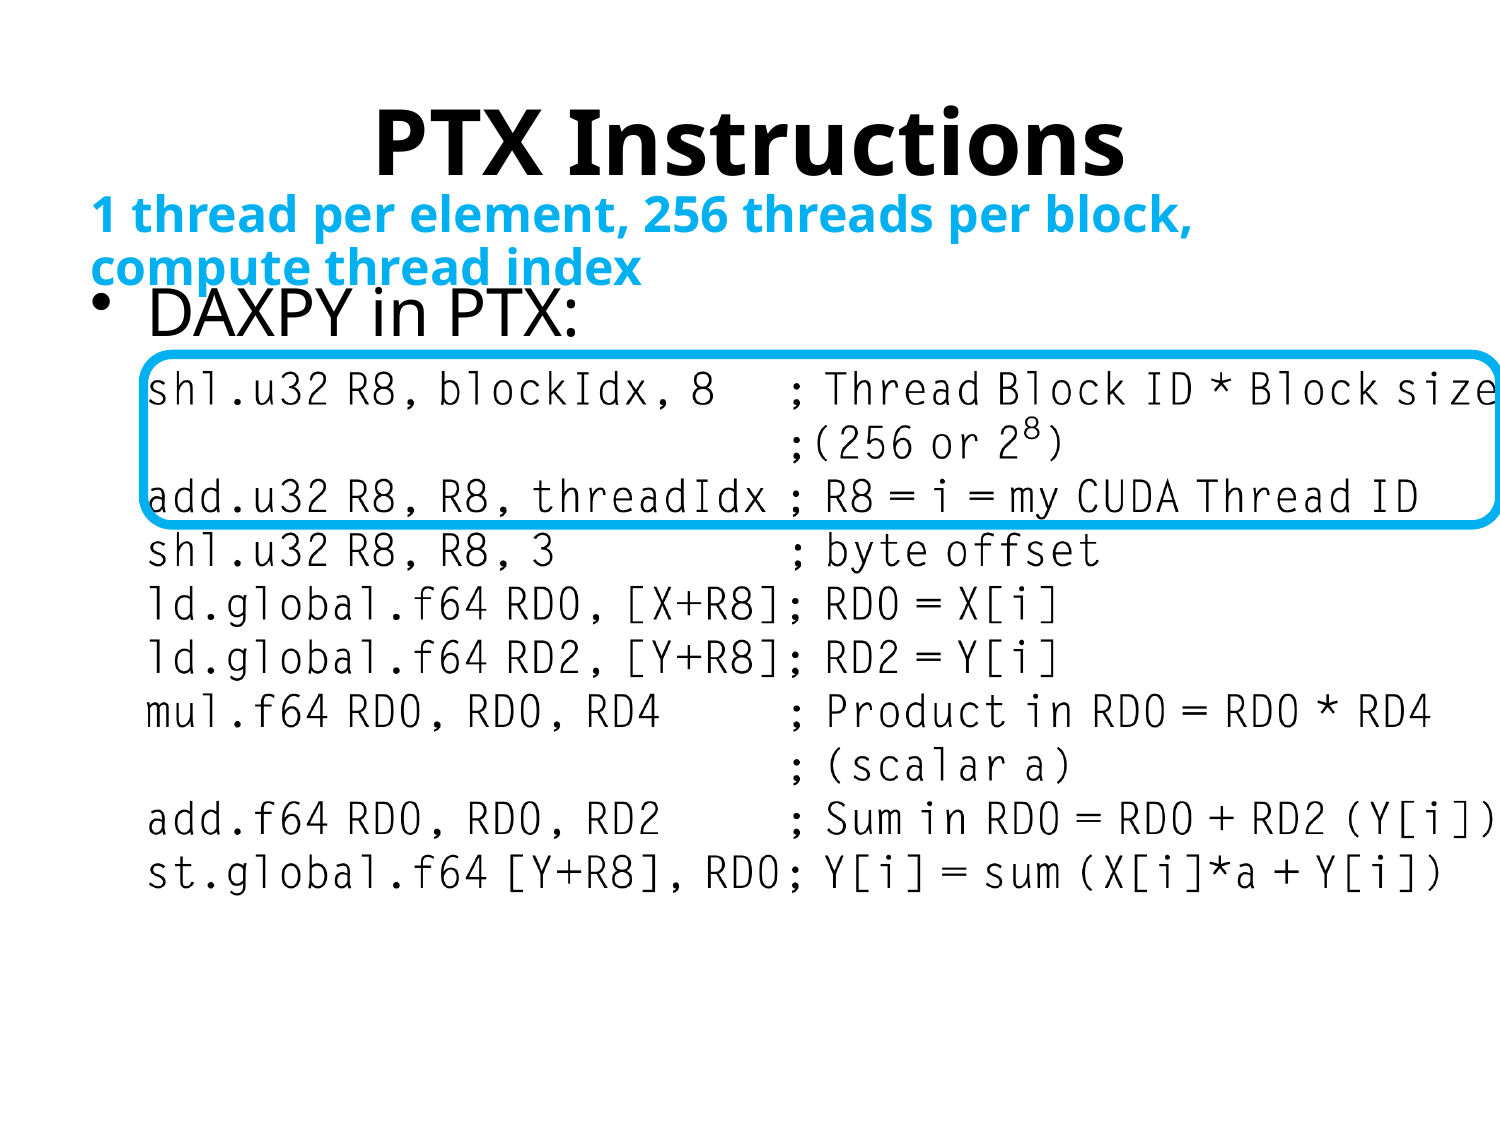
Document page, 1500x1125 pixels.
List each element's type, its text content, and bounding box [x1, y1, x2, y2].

text_box [154, 354, 1489, 360]
picture [149, 362, 1494, 519]
list DAXPY in PTX: [75, 316, 1500, 1125]
text_box 1 thread per element, 256 threads per block, [74, 174, 1500, 227]
title PTX Instructions [0, 45, 1500, 233]
picture [143, 515, 1500, 899]
text_box compute thread index [74, 227, 1500, 316]
